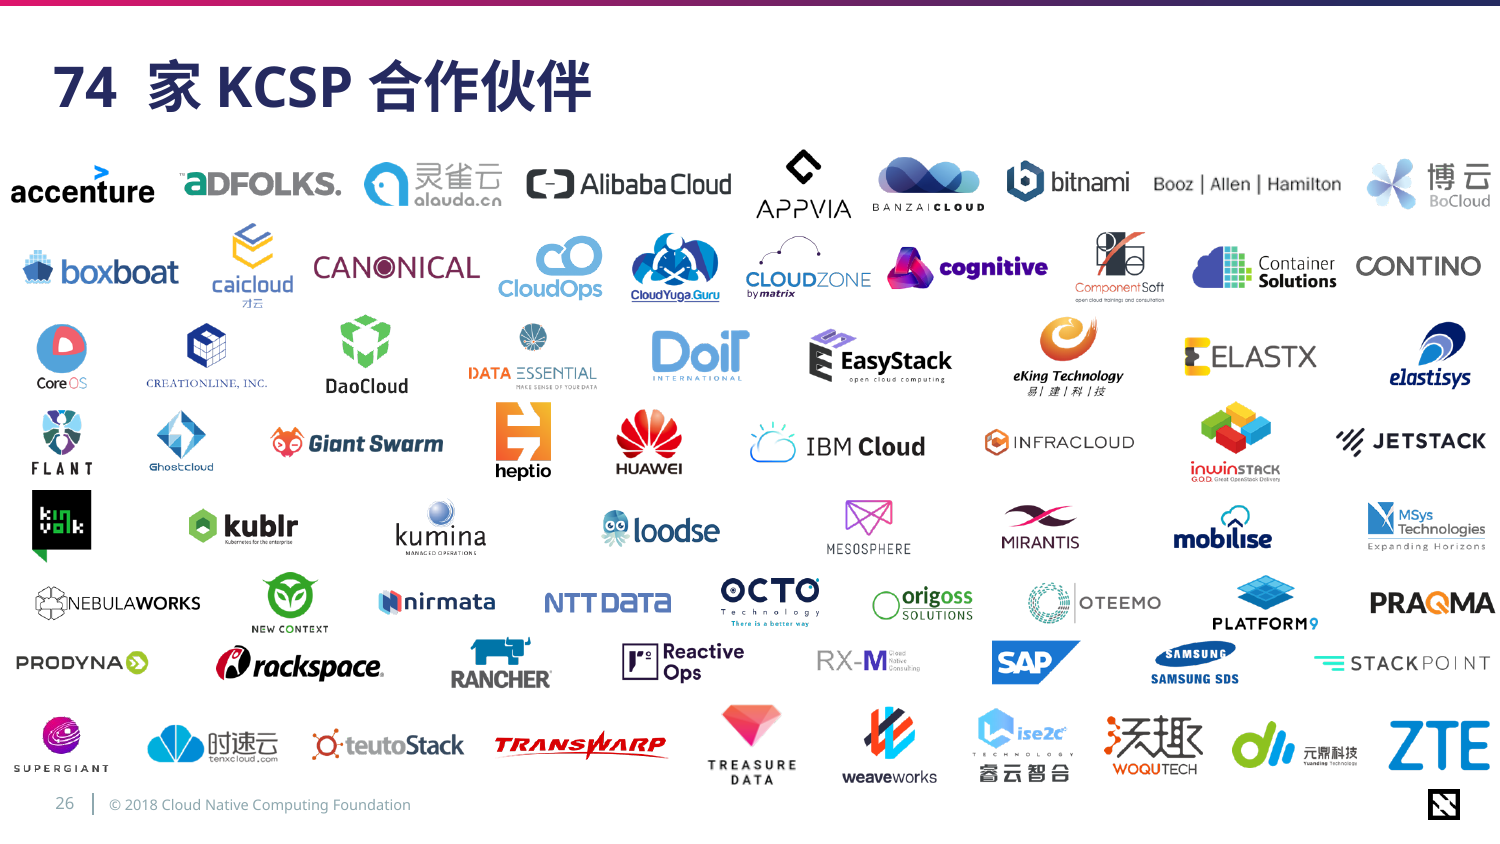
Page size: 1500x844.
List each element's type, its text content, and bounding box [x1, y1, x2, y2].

picture [824, 498, 913, 556]
picture [12, 647, 151, 677]
picture [34, 321, 89, 390]
picture [616, 231, 733, 304]
picture [521, 168, 735, 200]
picture [8, 706, 114, 784]
picture [387, 498, 497, 556]
picture [970, 704, 1076, 786]
picture [378, 590, 495, 615]
picture [468, 319, 597, 392]
picture [585, 499, 735, 555]
picture [1146, 567, 1319, 695]
picture [1181, 335, 1319, 376]
picture [494, 228, 606, 307]
picture [744, 227, 873, 307]
picture [1190, 401, 1280, 483]
picture [1149, 158, 1345, 210]
picture [1002, 503, 1079, 551]
picture [269, 417, 443, 467]
picture [496, 402, 551, 482]
picture [251, 572, 328, 633]
picture [1364, 157, 1493, 211]
picture [1004, 151, 1130, 217]
picture [309, 723, 467, 767]
title 74 家KCSP合作伙伴 [42, 52, 1458, 126]
picture [1025, 580, 1163, 625]
picture [1167, 503, 1279, 551]
picture [1104, 715, 1203, 775]
picture [1010, 314, 1126, 398]
picture [1231, 721, 1358, 769]
picture [310, 255, 483, 279]
picture [30, 407, 93, 476]
picture [1368, 588, 1497, 617]
picture [324, 308, 414, 403]
picture [991, 630, 1081, 695]
picture [1061, 231, 1179, 304]
picture [22, 250, 179, 285]
picture [1368, 502, 1485, 551]
picture [1349, 247, 1488, 287]
picture [652, 330, 751, 381]
picture [449, 635, 555, 690]
picture [176, 171, 344, 196]
picture [188, 508, 298, 546]
picture [34, 582, 202, 623]
picture [1386, 719, 1492, 771]
picture [142, 717, 281, 773]
picture [6, 160, 157, 208]
picture [1374, 321, 1486, 390]
picture [811, 638, 927, 686]
picture [619, 637, 746, 688]
picture [363, 161, 502, 206]
picture [1332, 421, 1489, 463]
picture [831, 694, 941, 796]
picture [189, 217, 299, 317]
picture [216, 641, 384, 684]
picture [545, 592, 671, 613]
picture [1189, 244, 1339, 291]
picture [721, 578, 820, 627]
picture [869, 583, 975, 622]
picture [872, 151, 985, 217]
picture [1428, 789, 1460, 820]
picture [146, 405, 217, 479]
picture [805, 327, 956, 385]
picture [697, 701, 803, 789]
picture [746, 420, 928, 463]
picture [981, 426, 1138, 458]
picture [23, 490, 100, 564]
picture [883, 243, 1051, 292]
picture [604, 401, 693, 482]
picture [754, 147, 853, 220]
picture [143, 321, 270, 391]
picture [495, 730, 669, 760]
picture [1310, 646, 1495, 678]
